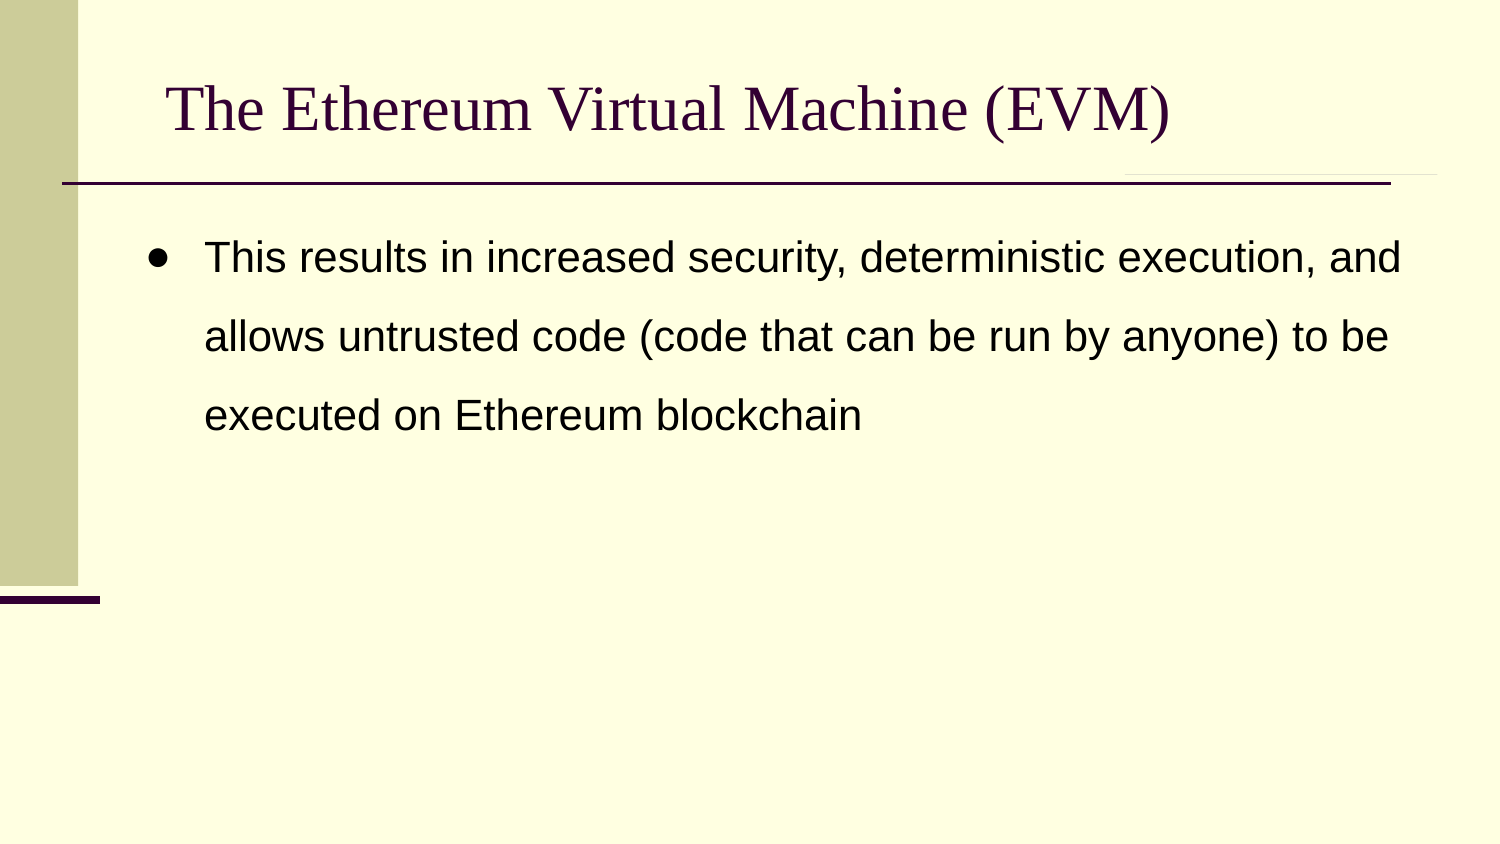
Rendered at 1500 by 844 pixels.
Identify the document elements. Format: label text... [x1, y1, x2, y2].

title The Ethereum Virtual Machine (EVM) [150, 34, 1425, 175]
text_box This results in increased security, deterministic execution, and allows untrusted code (code that can be run by anyone) to be executed on Ethereum blockchain [114, 187, 1500, 454]
